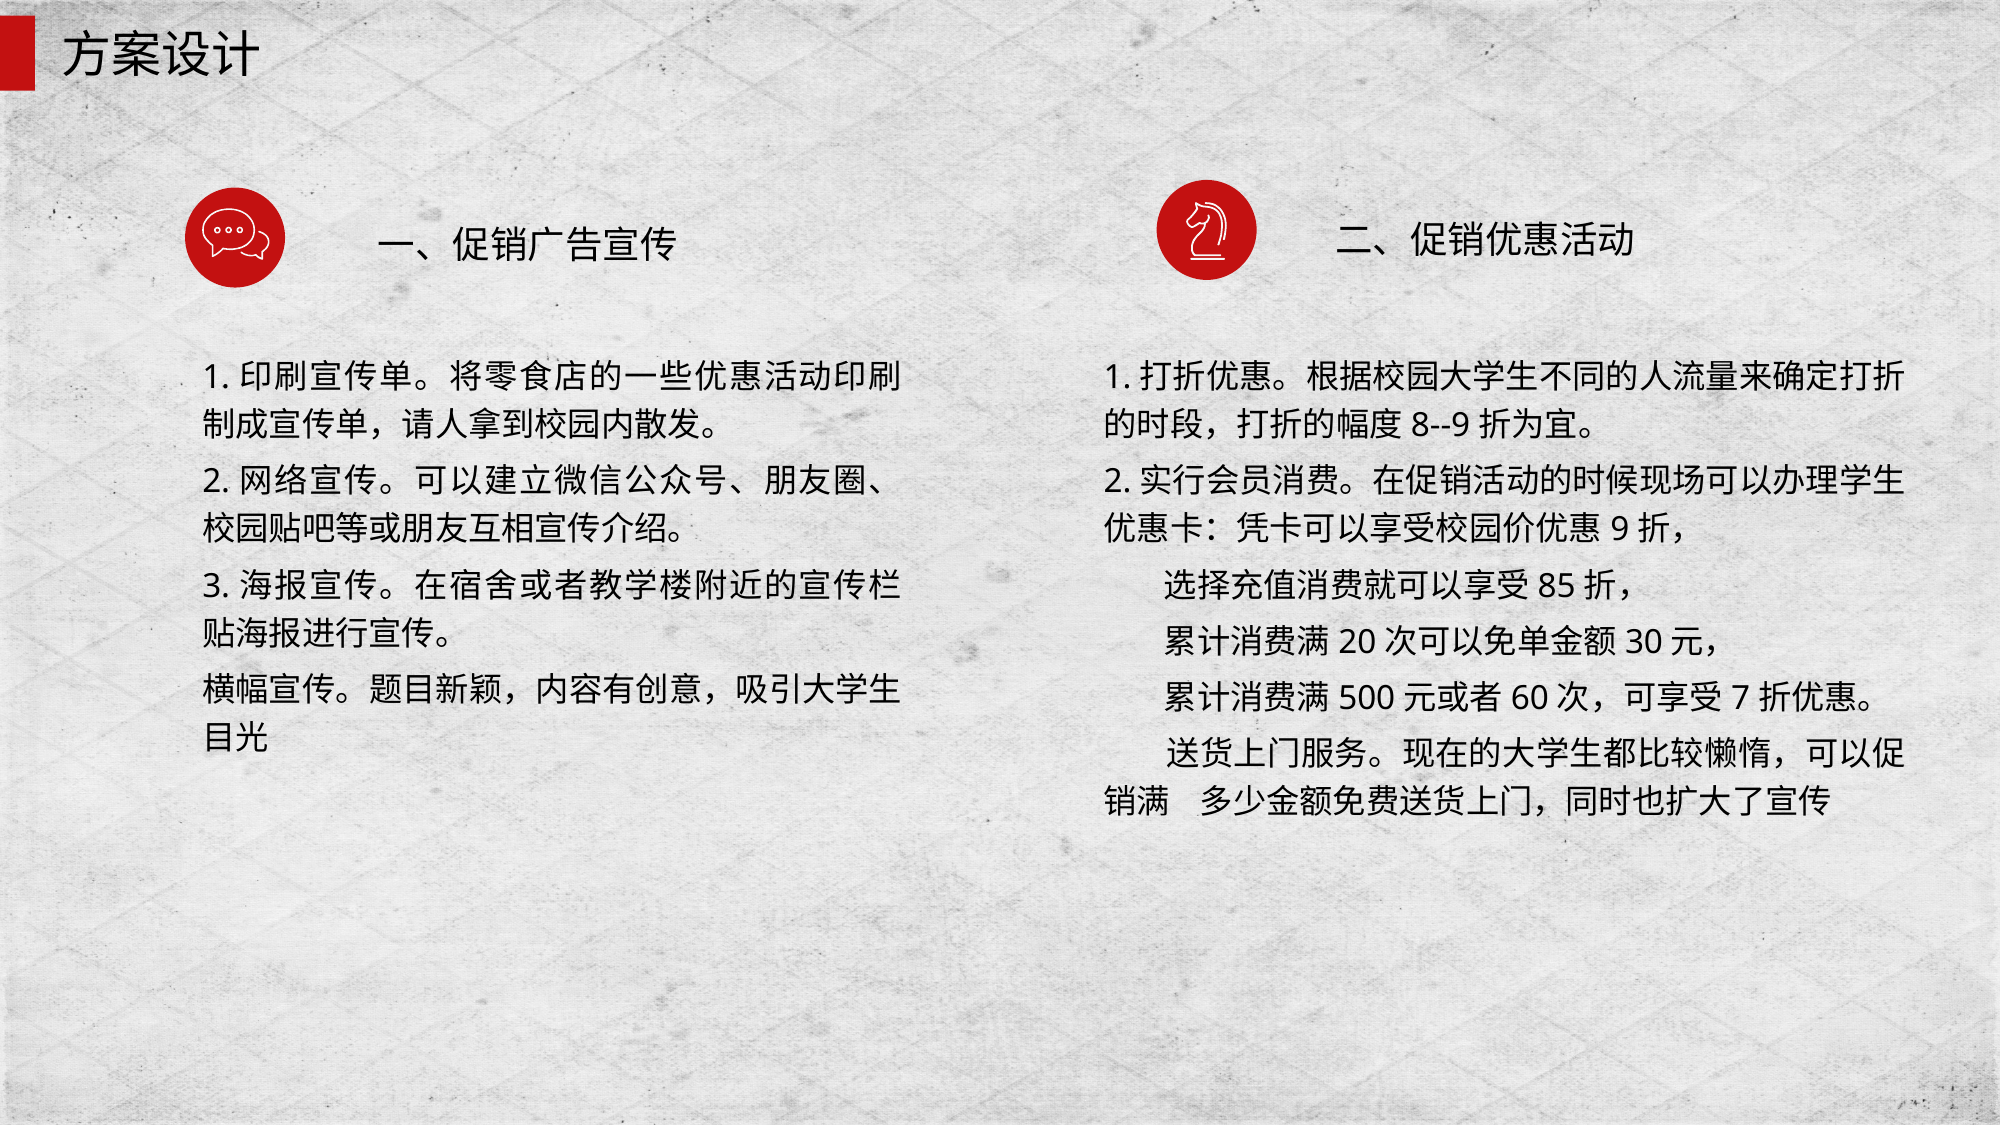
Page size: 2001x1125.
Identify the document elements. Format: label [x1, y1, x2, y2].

text_box [185, 187, 286, 288]
picture [0, 0, 2000, 1125]
text_box [1156, 179, 1257, 280]
